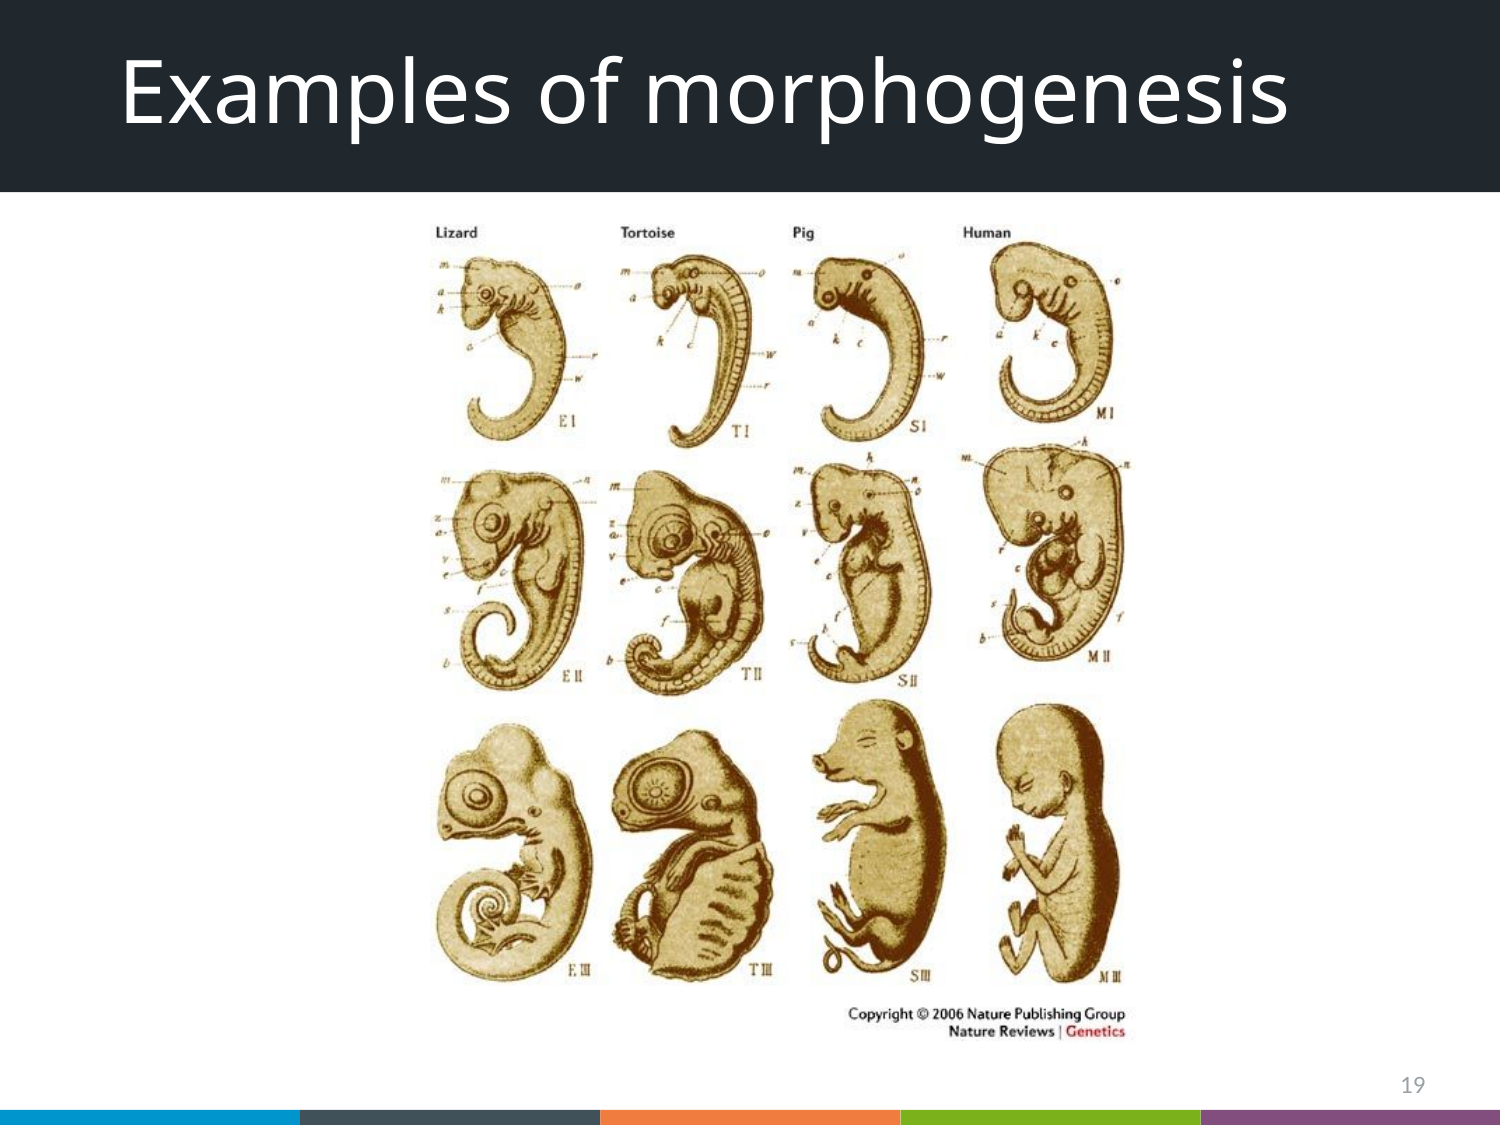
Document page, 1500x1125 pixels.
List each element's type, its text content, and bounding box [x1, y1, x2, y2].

picture [430, 224, 1137, 1044]
title Examples of morphogenesis [103, 40, 1397, 151]
slide_number 19 [1103, 1060, 1441, 1107]
